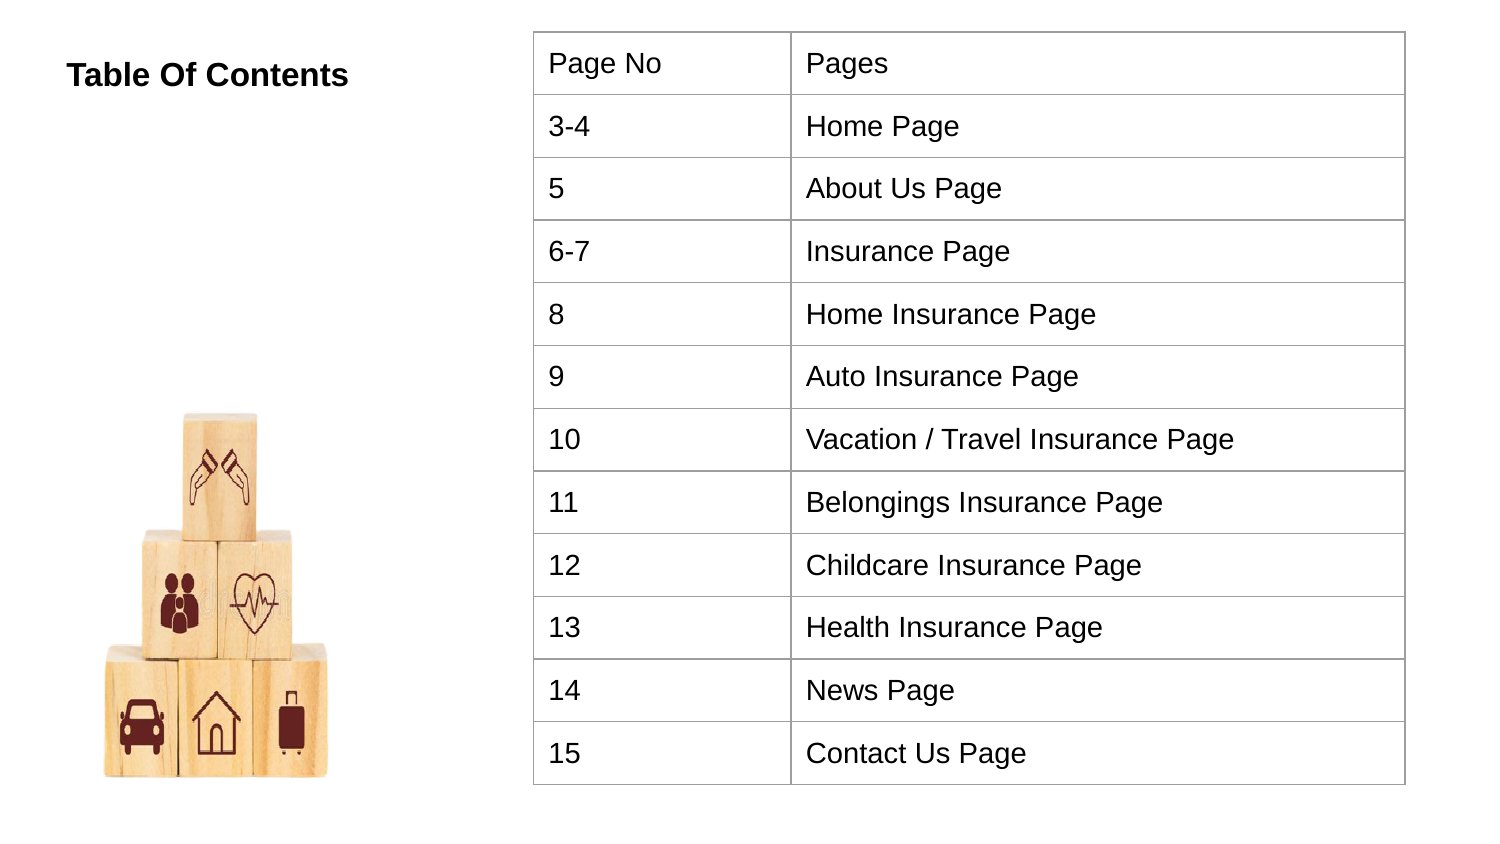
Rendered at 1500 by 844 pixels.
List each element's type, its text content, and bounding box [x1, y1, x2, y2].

table_cell Auto Insurance Page [792, 346, 1404, 408]
table_cell Home Insurance Page [792, 283, 1404, 345]
table_cell About Us Page [792, 158, 1404, 219]
table_cell 14 [540, 660, 790, 721]
table_cell 10 [540, 409, 790, 470]
table_cell 8 [534, 283, 790, 345]
table_cell 6-7 [534, 221, 790, 282]
table_cell 3-4 [534, 95, 790, 157]
table_cell Insurance Page [792, 221, 1404, 282]
picture [51, 330, 536, 844]
table_cell Health Insurance Page [792, 597, 1404, 658]
table_cell 15 [540, 722, 790, 784]
table_cell 9 [540, 346, 790, 408]
table_header Pages [792, 33, 1404, 94]
table_header Page No [534, 33, 790, 94]
table_cell Belongings Insurance Page [792, 472, 1404, 533]
table_cell 13 [540, 597, 790, 658]
table_cell Childcare Insurance Page [792, 534, 1404, 596]
table_cell News Page [792, 660, 1404, 721]
table_cell Home Page [792, 95, 1404, 157]
text_box Table Of Contents [51, 37, 480, 108]
table_cell 11 [540, 472, 790, 533]
table_cell 5 [534, 158, 790, 219]
table_cell Contact Us Page [792, 722, 1404, 784]
table_cell 12 [540, 534, 790, 596]
table_cell Vacation / Travel Insurance Page [792, 409, 1404, 470]
